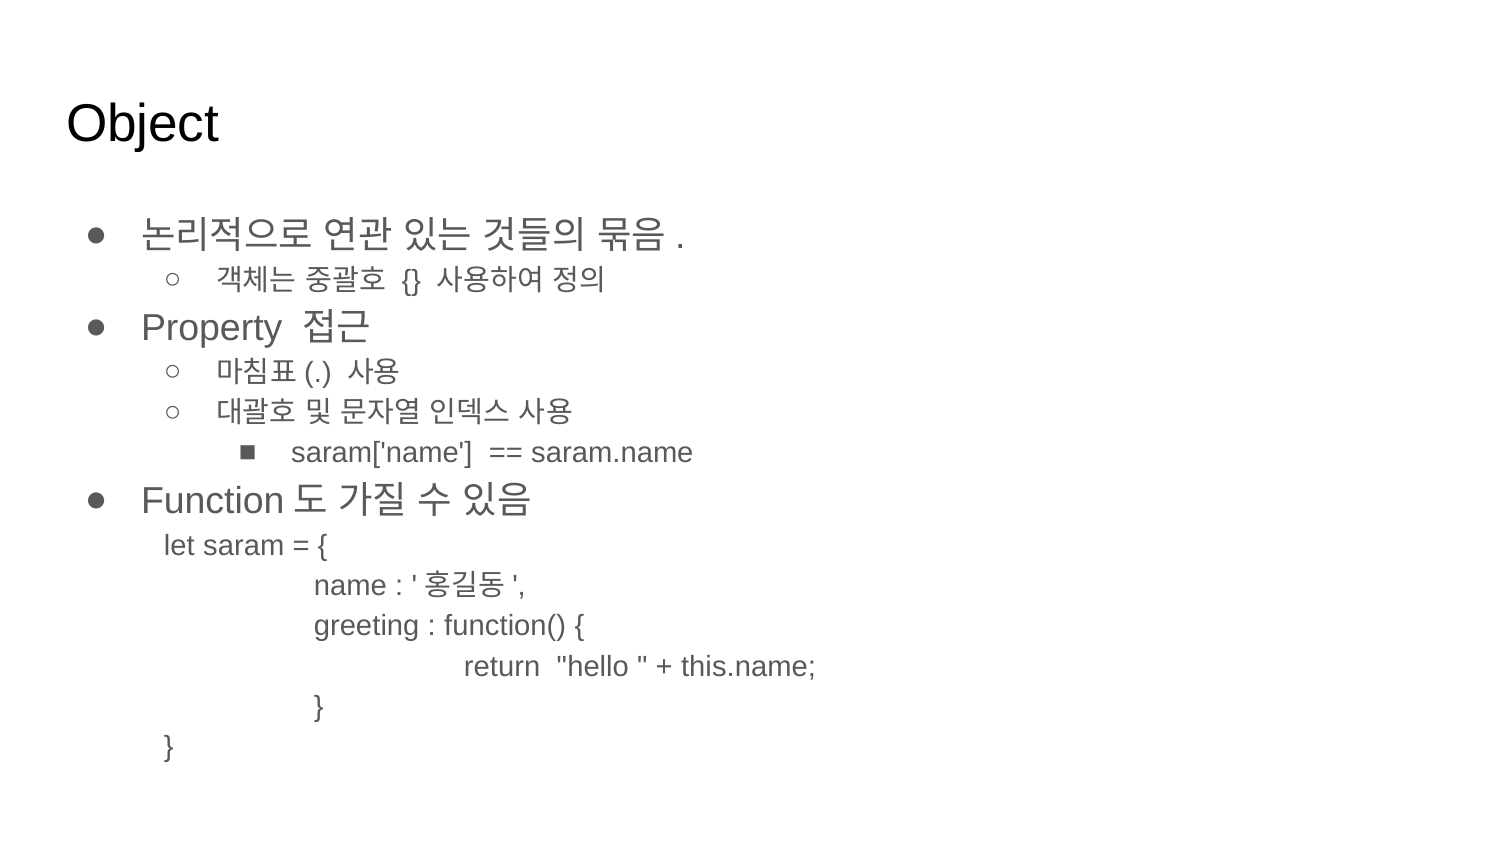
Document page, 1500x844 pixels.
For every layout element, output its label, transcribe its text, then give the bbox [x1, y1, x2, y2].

list 논리적으로 연관 있는 것들의 묶음. 객체는 중괄호 {} 사용하여 정의 Property 접근 마침표(.) 사용 대괄호 및 문자열 인덱스 사용 saram['name'] == saram.name Function도 가질 수 있음 let saram = { name : '홍길동', greeting : function() { return "hello " + this.name; } } [51, 189, 1449, 778]
title Object [51, 72, 1449, 167]
